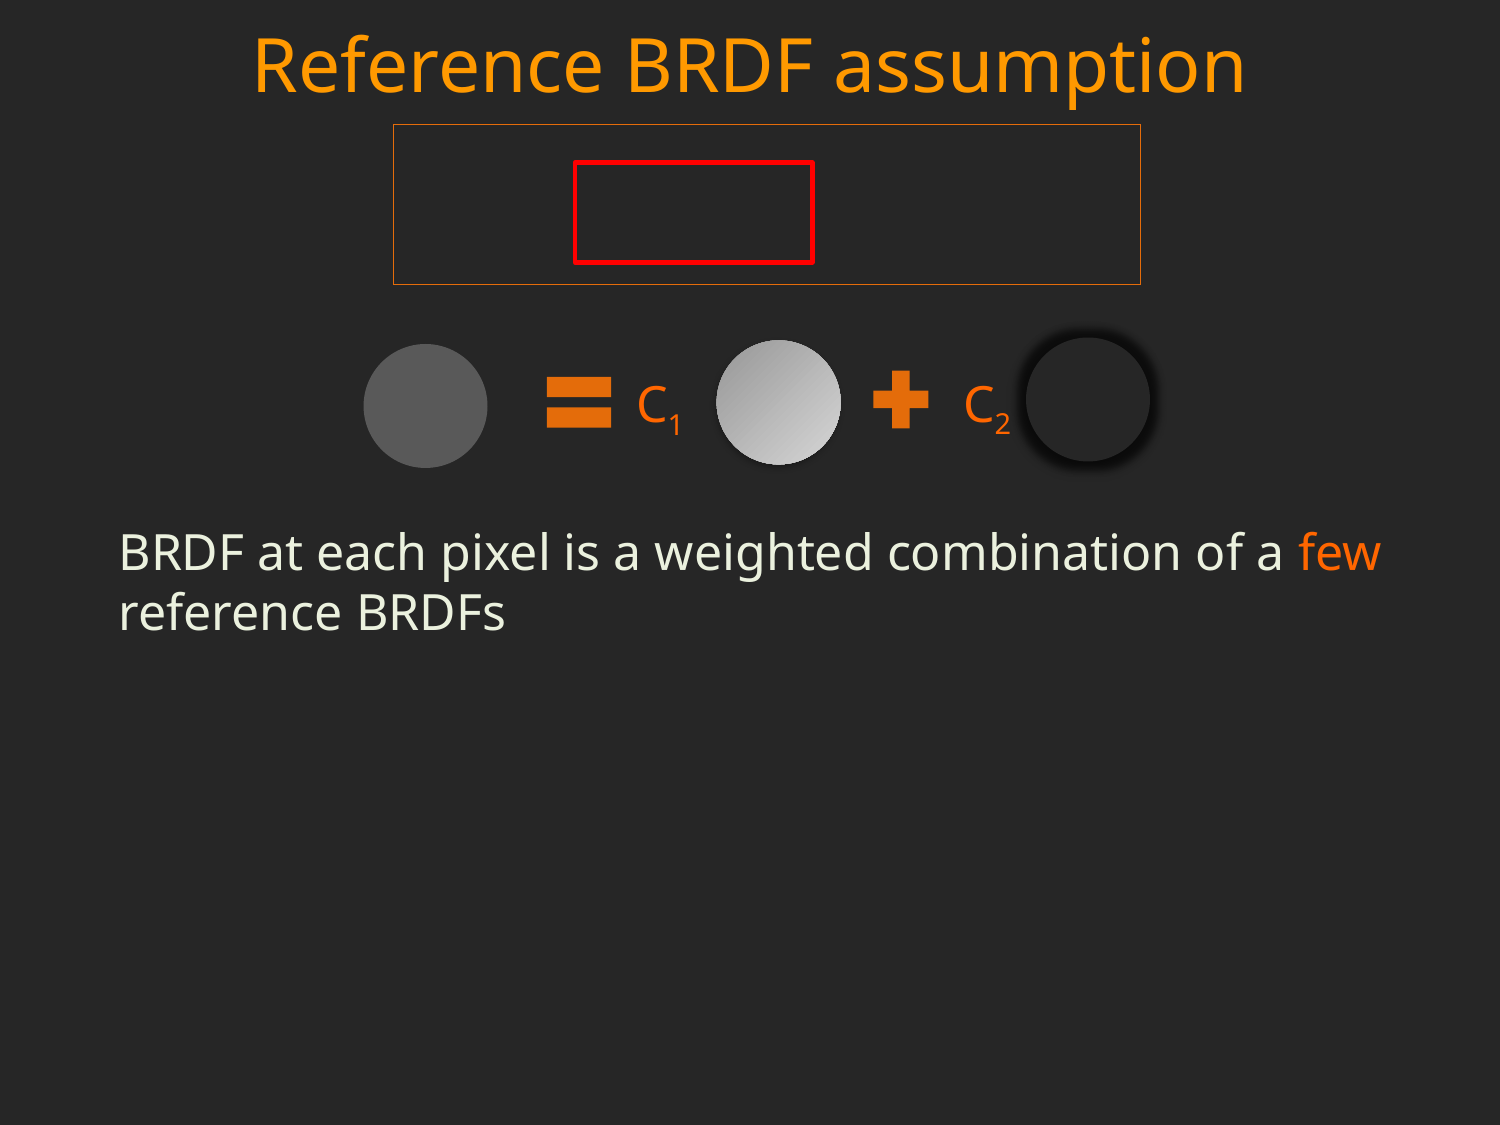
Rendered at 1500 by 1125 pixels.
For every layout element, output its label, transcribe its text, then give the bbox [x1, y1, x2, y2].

text_box [573, 160, 815, 265]
title Reference BRDF assumption [75, 0, 1425, 125]
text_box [363, 337, 1151, 469]
list BRDF at each pixel is a weighted combination of a few reference BRDFs [103, 512, 1454, 675]
